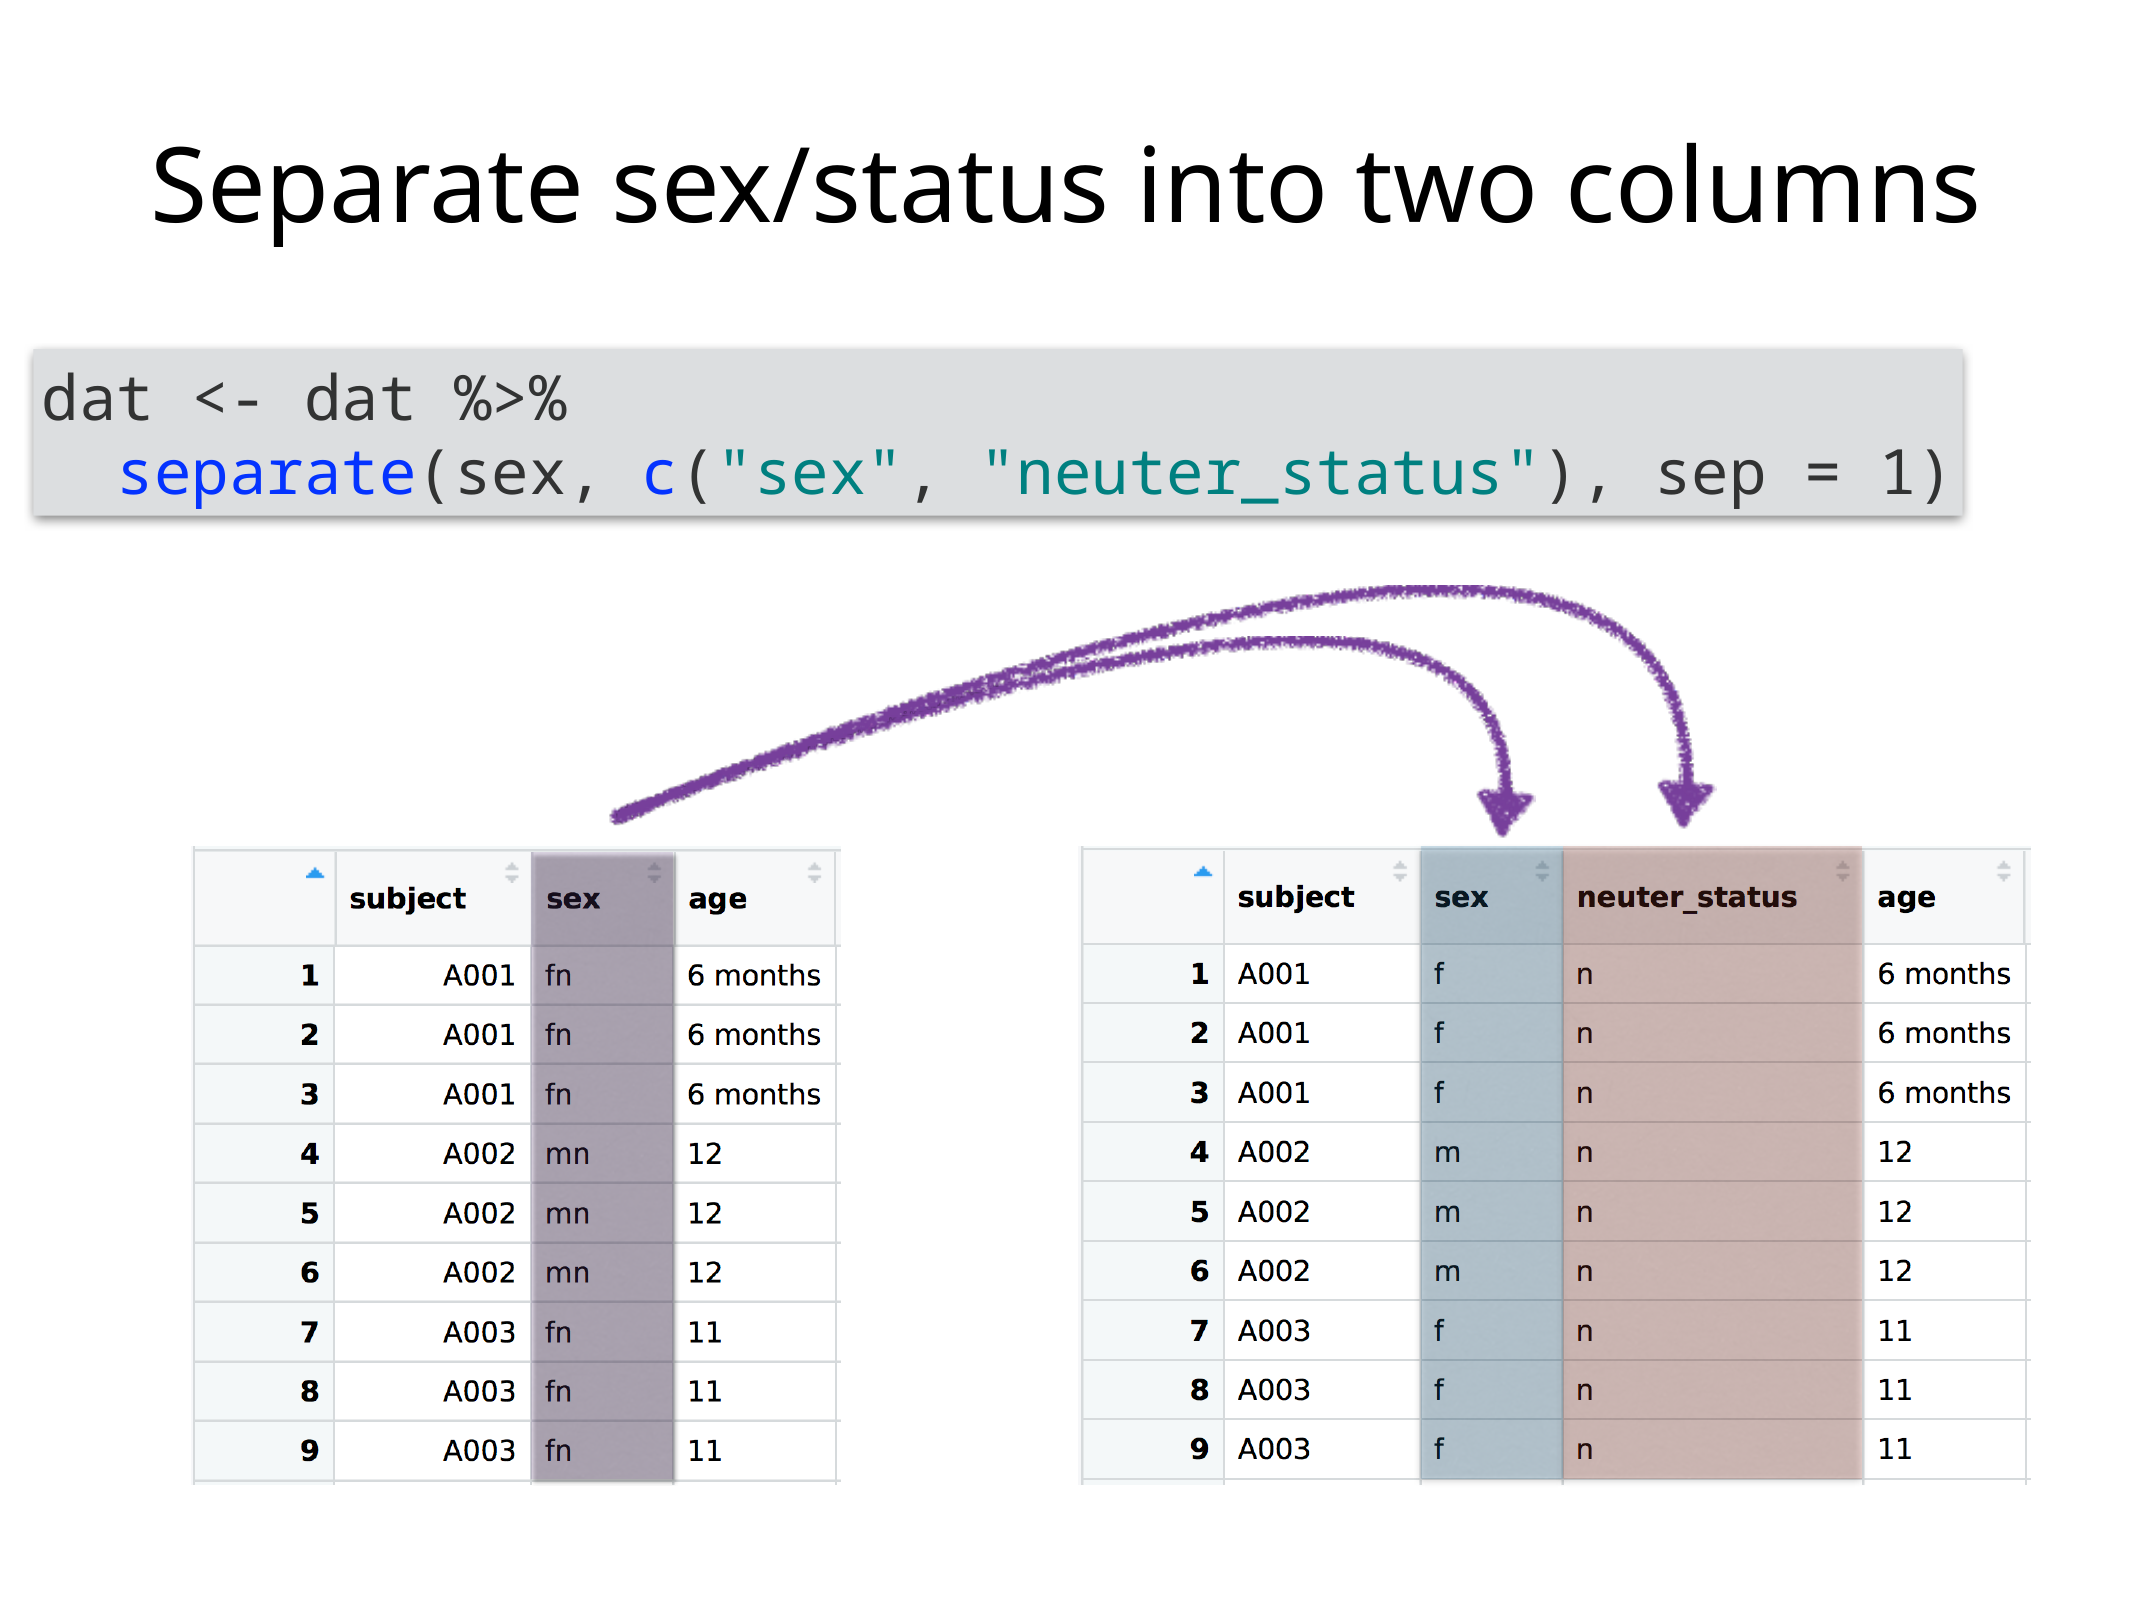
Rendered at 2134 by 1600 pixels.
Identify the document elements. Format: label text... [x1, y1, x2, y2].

text_box dat <- dat %>% separate(sex, c("sex", "neuter_status"), sep = 1) [33, 349, 1963, 516]
picture [191, 585, 2031, 1485]
text_box Separate sex/status into two columns [141, 109, 1992, 252]
